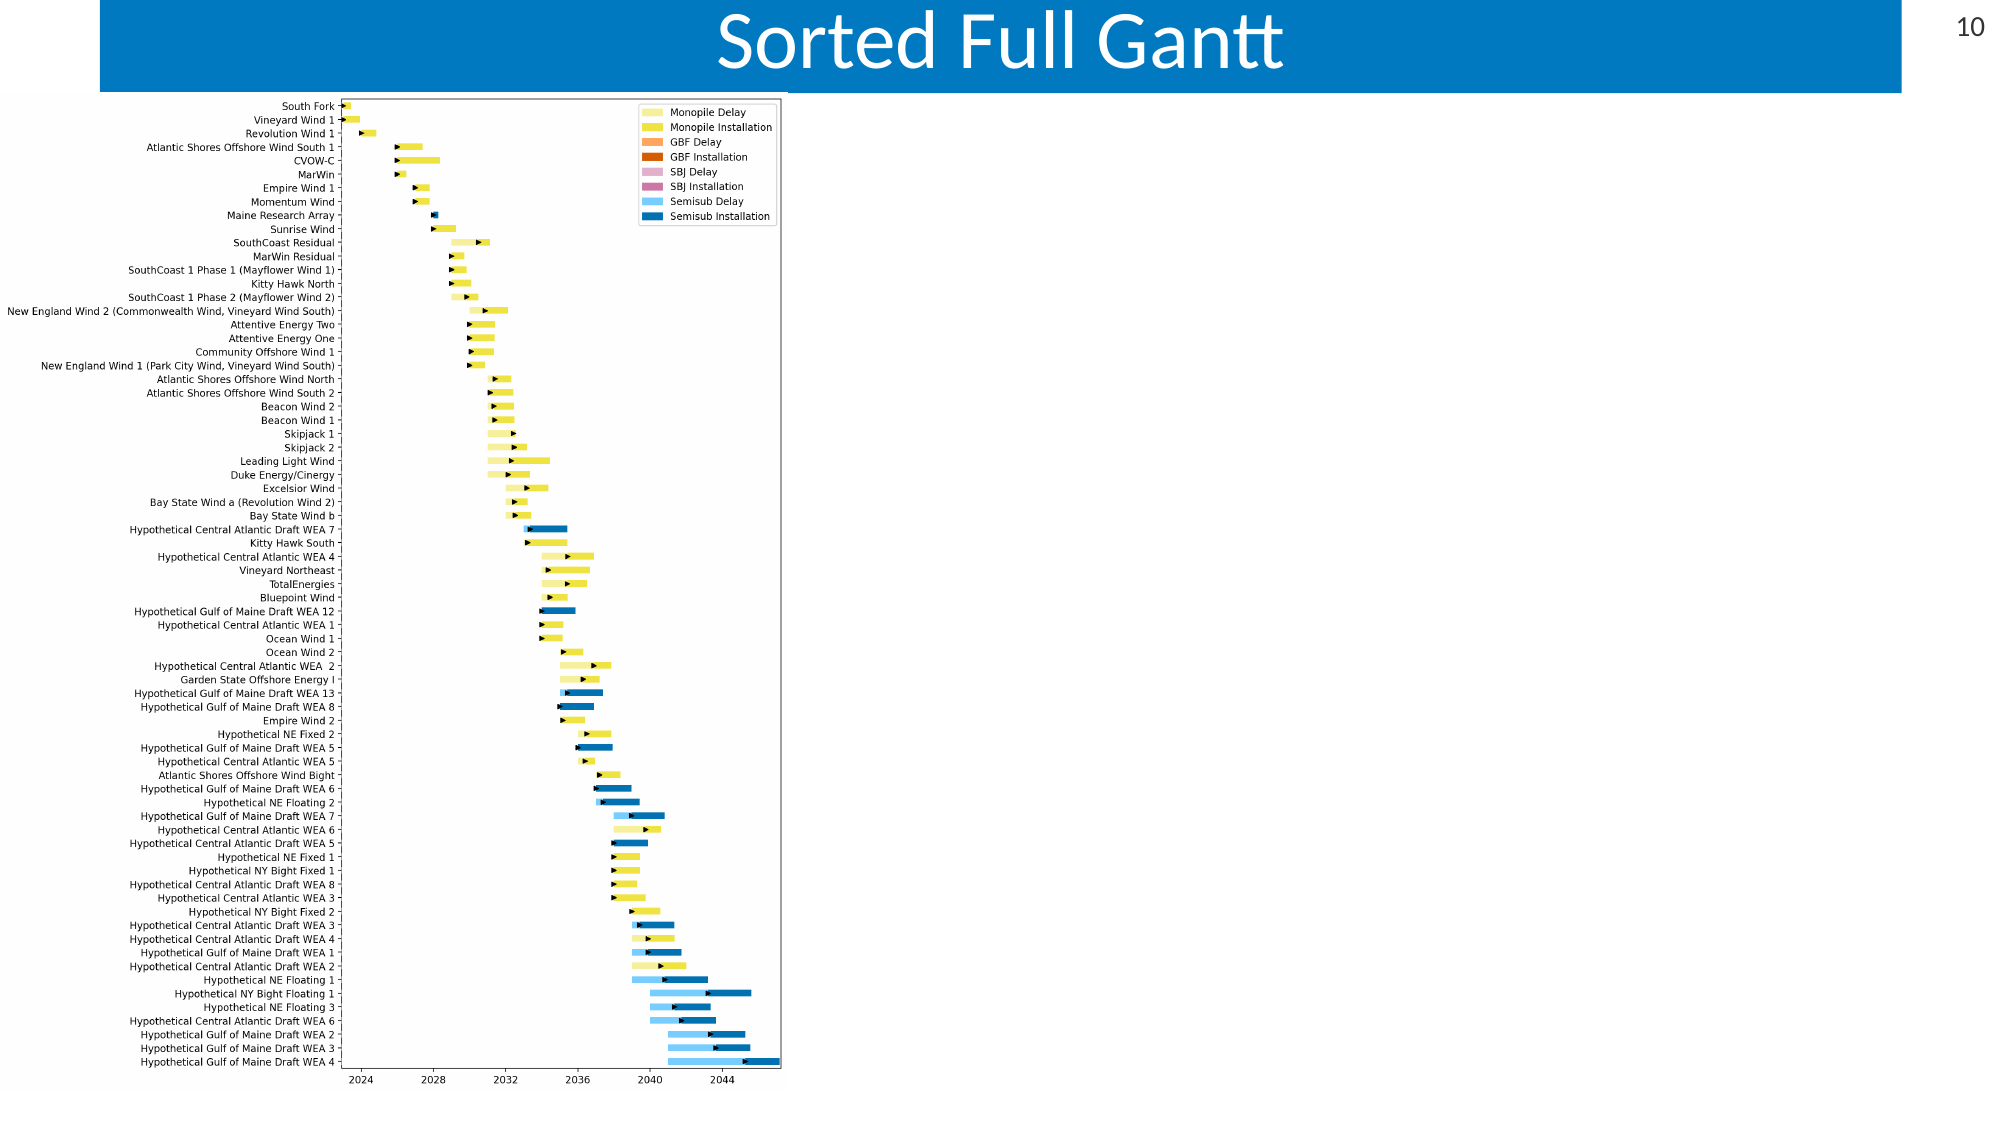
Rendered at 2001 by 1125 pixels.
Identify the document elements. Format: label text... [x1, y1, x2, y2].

picture [0, 92, 788, 1093]
title Sorted Full Gantt [99, 0, 1902, 94]
